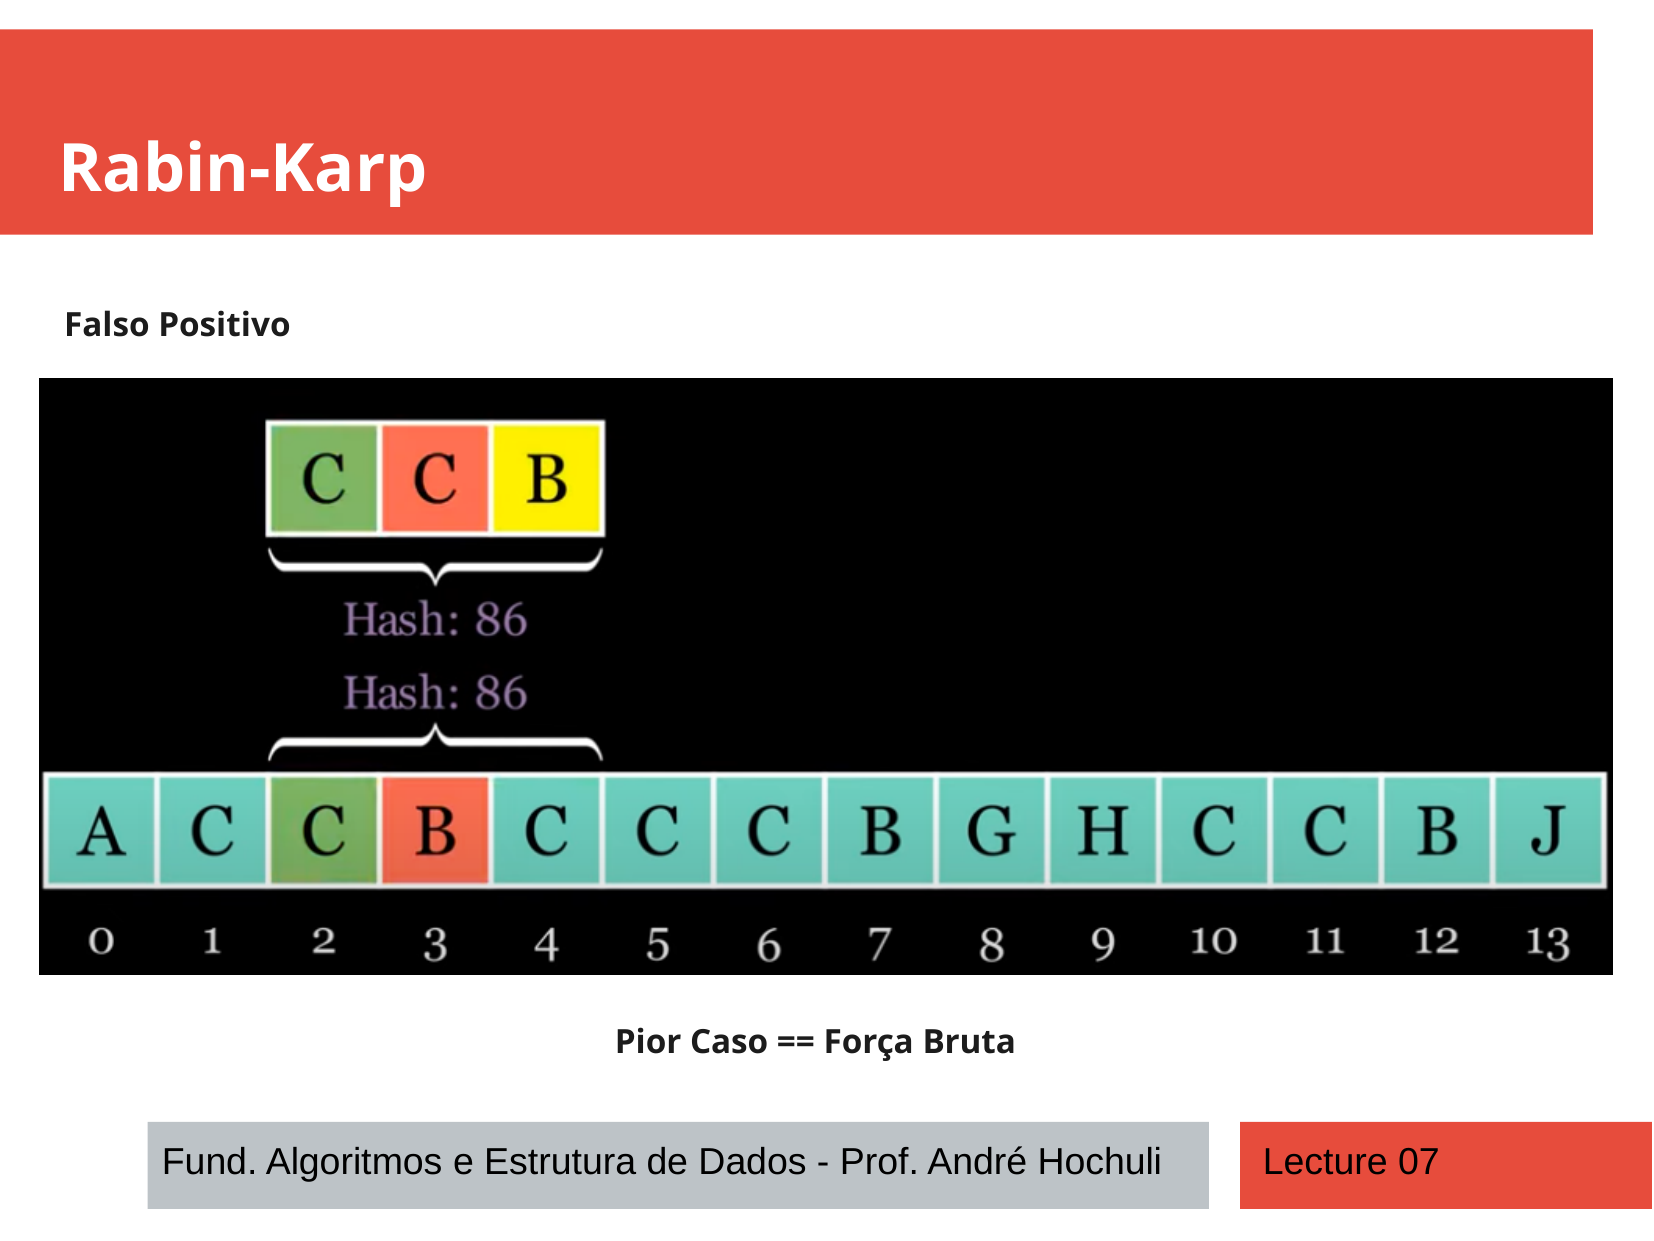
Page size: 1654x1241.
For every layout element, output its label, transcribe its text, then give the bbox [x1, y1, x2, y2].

text_box Falso Positivo [49, 295, 350, 371]
text_box Fund. Algoritmos e Estrutura de Dados - Prof. André Hochuli [147, 1129, 1204, 1188]
text_box Rabin-Karp [58, 58, 1593, 206]
text_box [49, 295, 1554, 377]
picture [38, 377, 1613, 976]
text_box [49, 976, 1554, 1062]
text_box Lecture 07 [1248, 1129, 1622, 1188]
text_box Pior Caso == Força Bruta [599, 1012, 1088, 1118]
